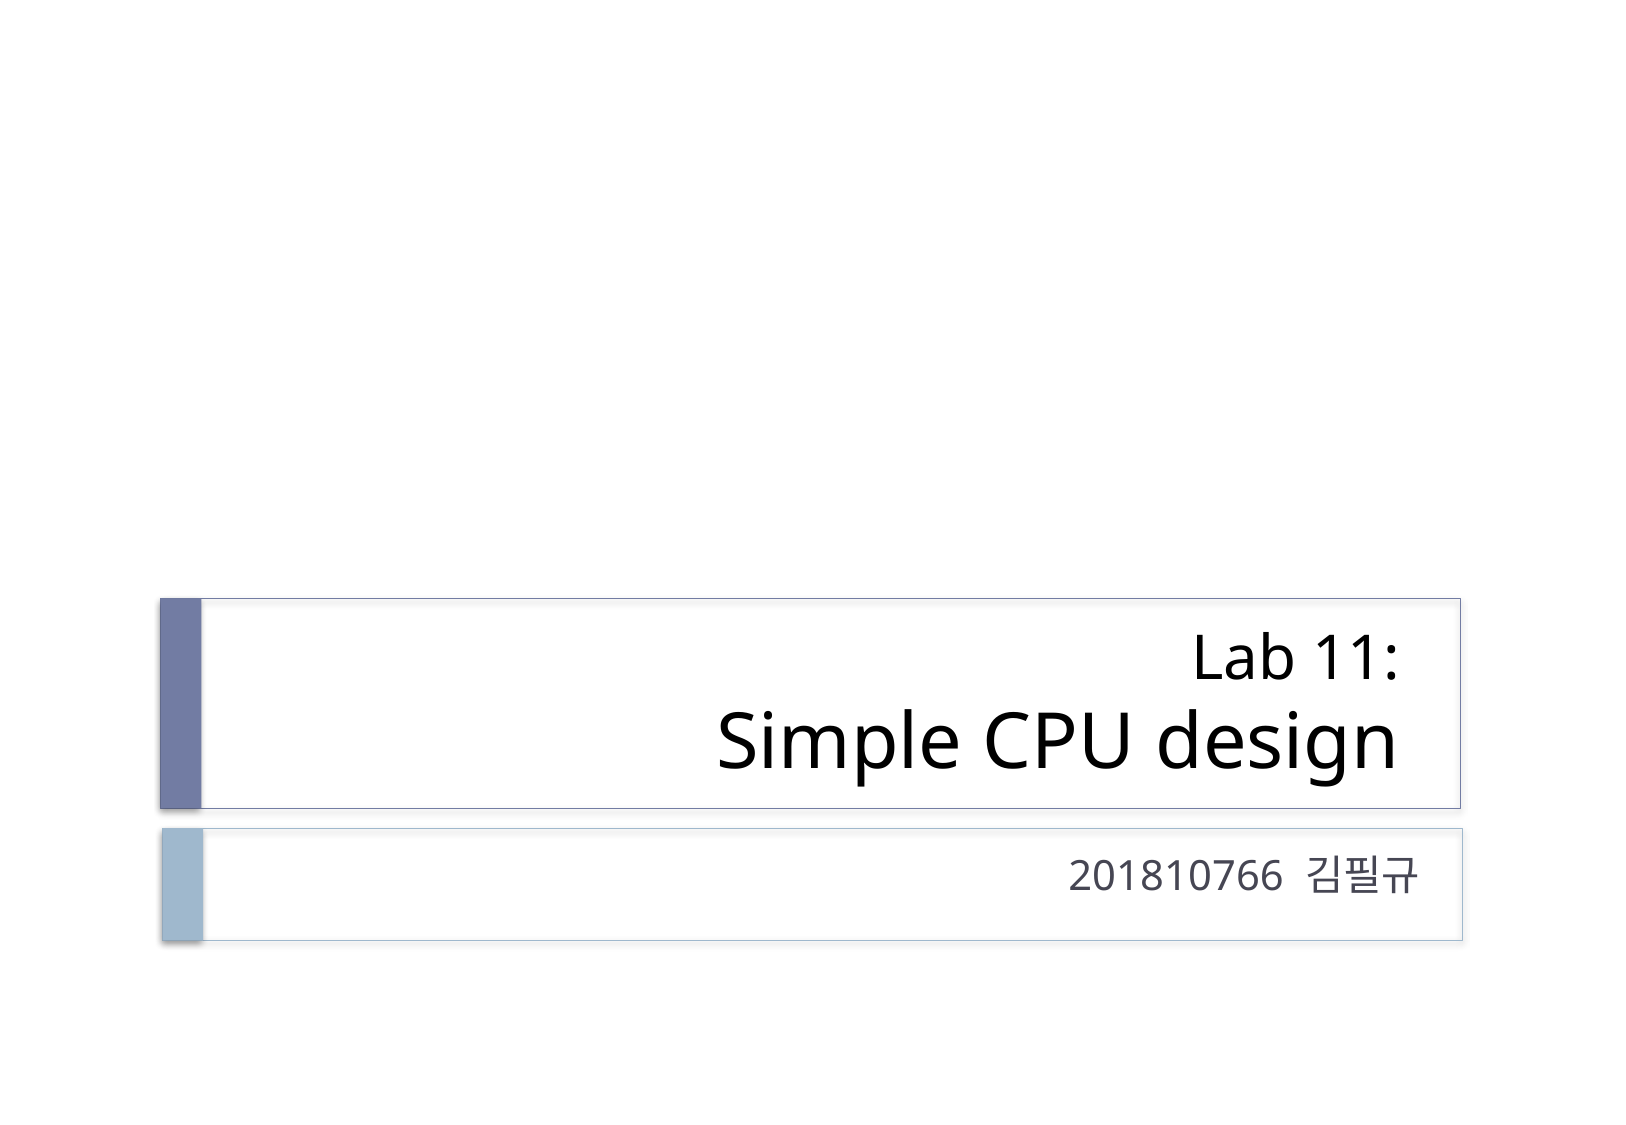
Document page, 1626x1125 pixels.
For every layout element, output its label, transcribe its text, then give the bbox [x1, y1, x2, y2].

title Lab 11: Simple CPU design [493, 609, 1415, 794]
subtitle 201810766 김필규 [216, 840, 1436, 929]
